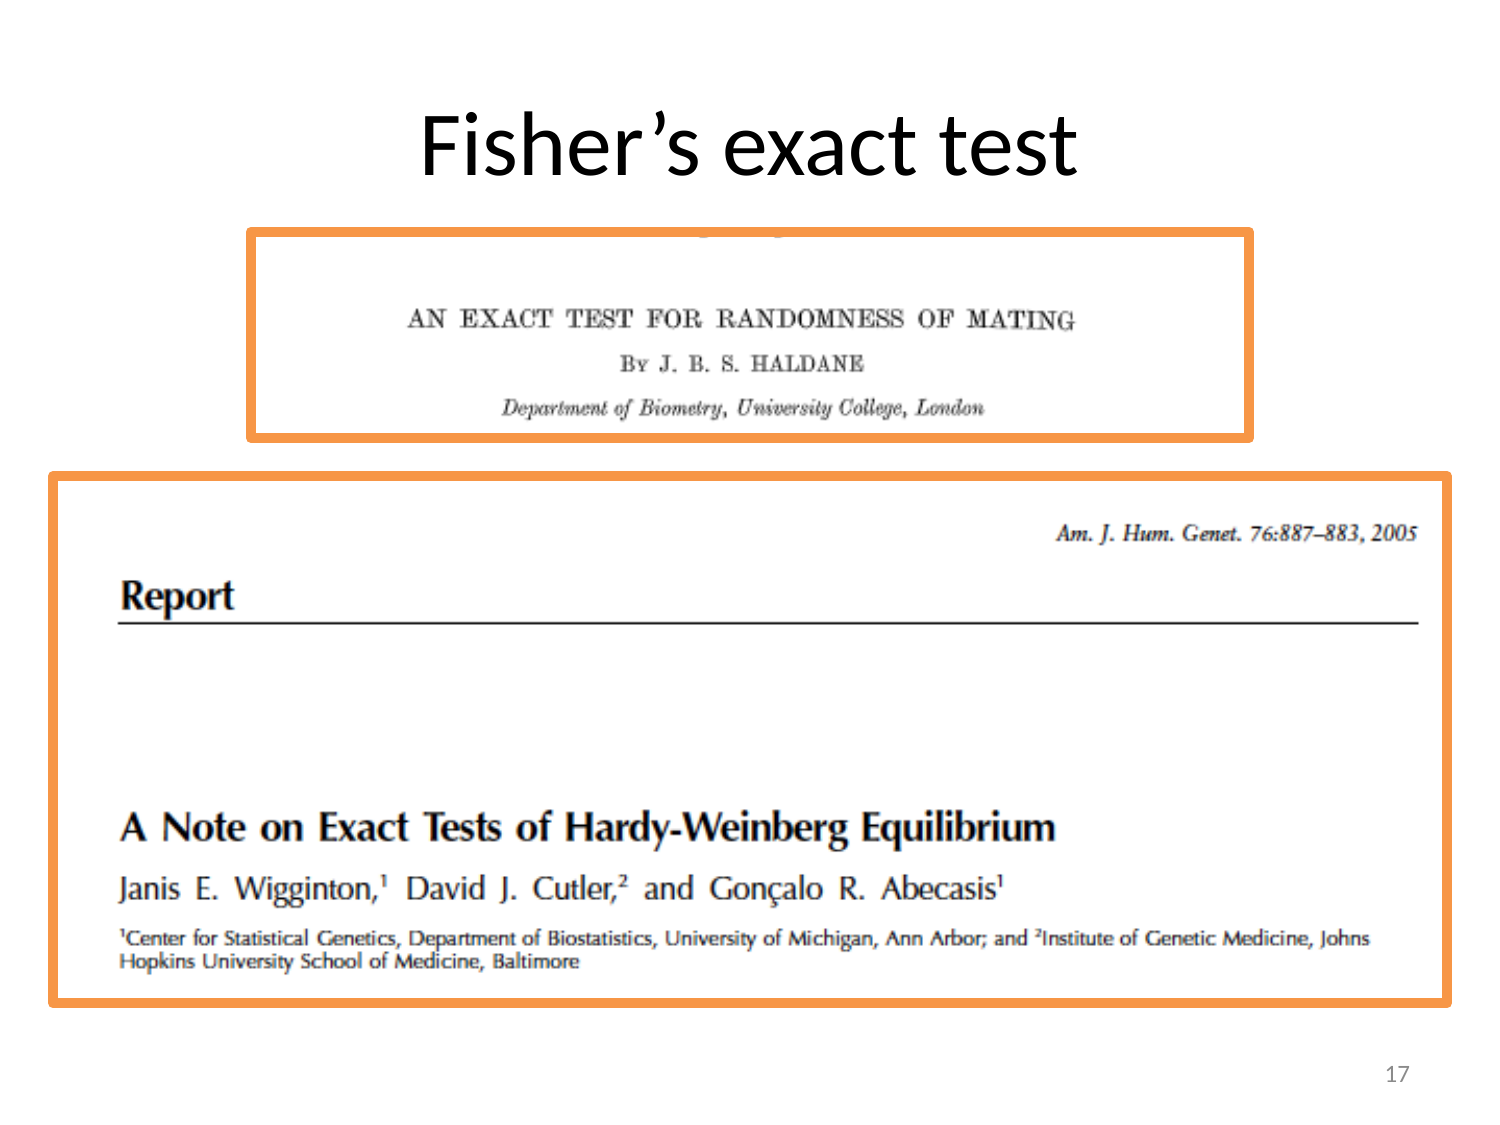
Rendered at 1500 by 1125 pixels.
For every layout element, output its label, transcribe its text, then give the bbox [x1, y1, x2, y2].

slide_number 17 [1074, 1042, 1425, 1103]
picture [58, 481, 1442, 999]
picture [255, 236, 1244, 434]
title Fisher’s exact test [75, 45, 1425, 233]
